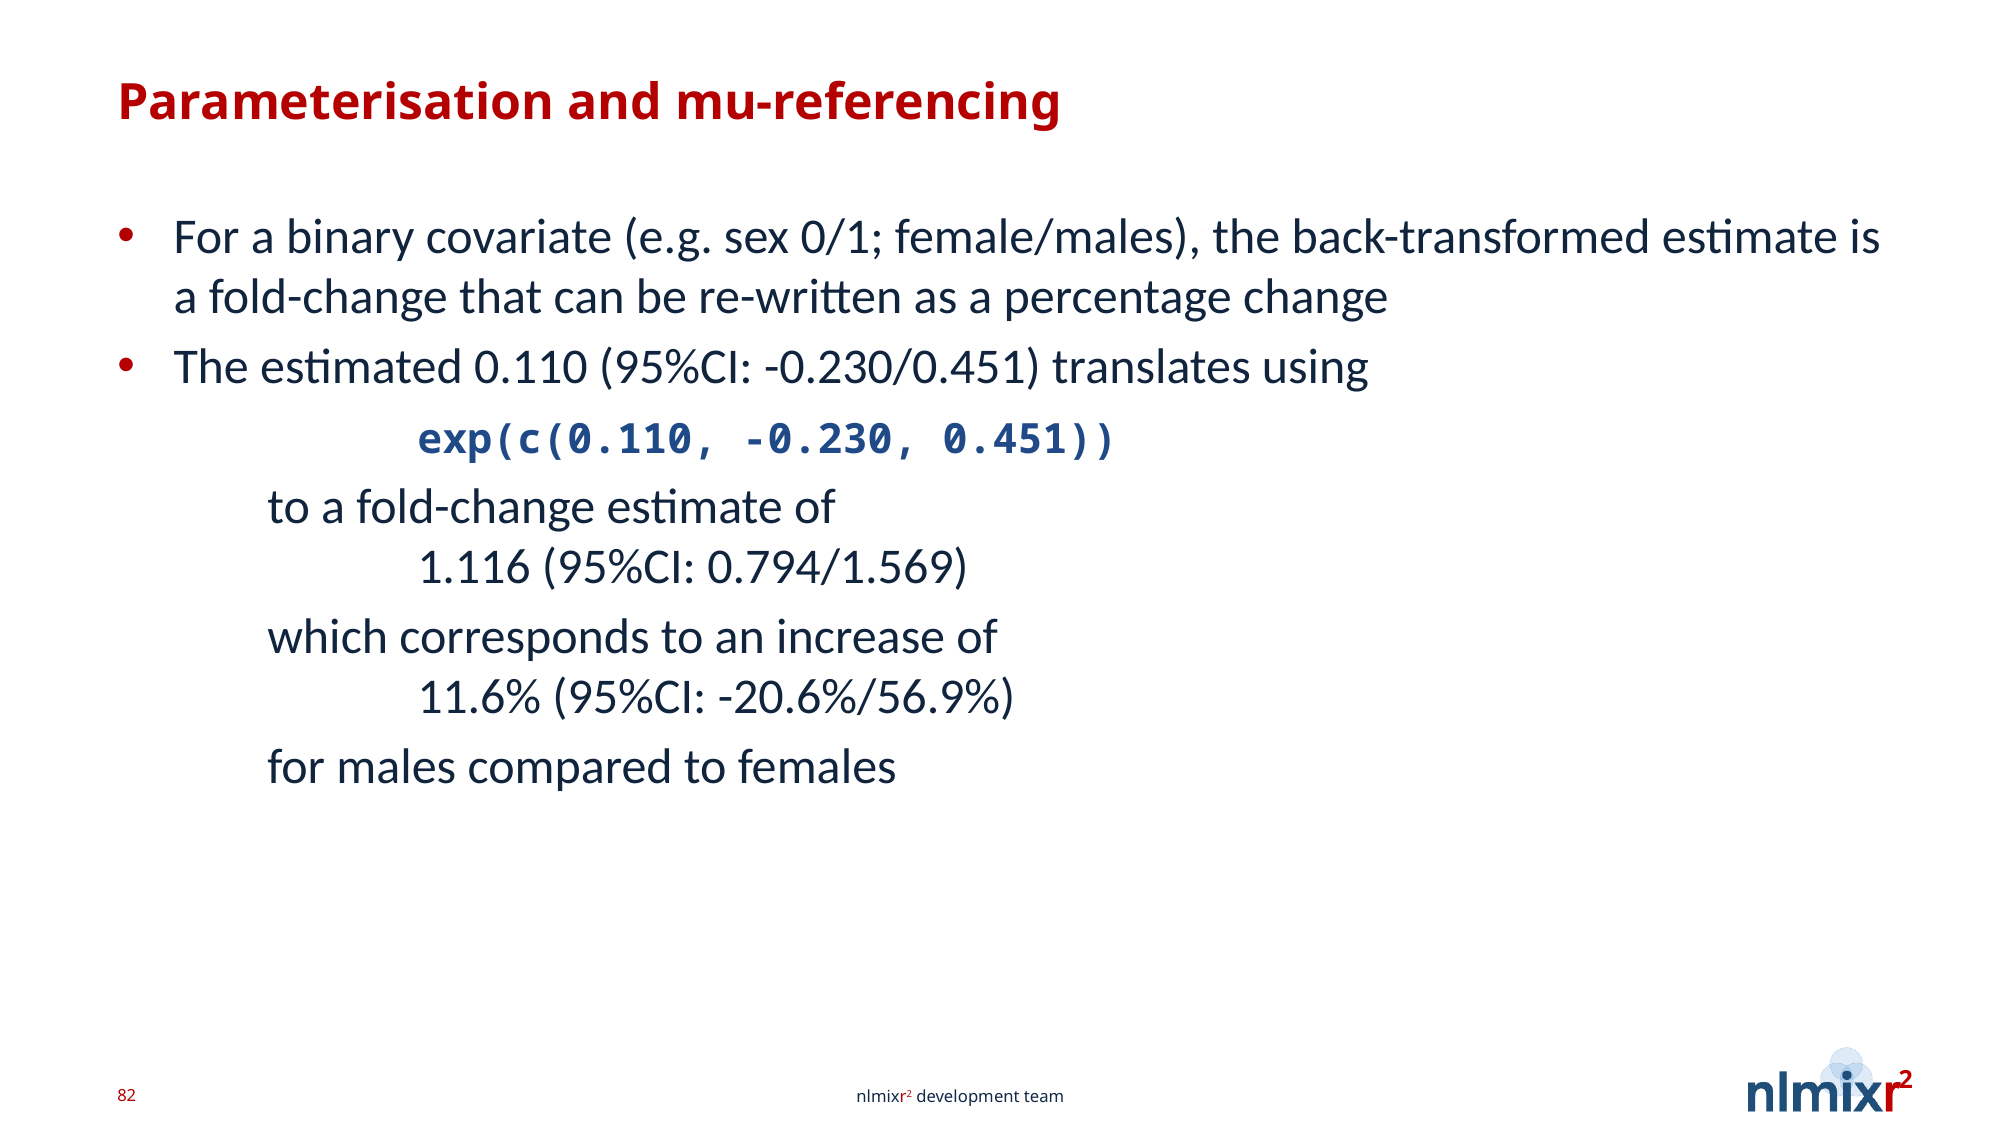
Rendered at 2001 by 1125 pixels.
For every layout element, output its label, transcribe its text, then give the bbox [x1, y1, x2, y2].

picture [1738, 1036, 1910, 1123]
footer nlmixr2 development team [354, 1076, 1567, 1115]
slide_number 82 [102, 1076, 276, 1115]
list For a binary covariate (e.g. sex 0/1; female/males), the back-transformed estimate is a fold-change that can be re-written as a percentage change The estimated 0.110 (95%CI: -0.230/0.451) translates using exp(c(0.110, -0.230, 0.451)) to a fold-change estimate of 1.116 (95%CI: 0.794/1.569) which corresponds to an increase of 11.6% (95%CI: -20.6%/56.9%) for males compared to females [102, 196, 1898, 1047]
title Parameterisation and mu-referencing [102, 18, 1898, 181]
